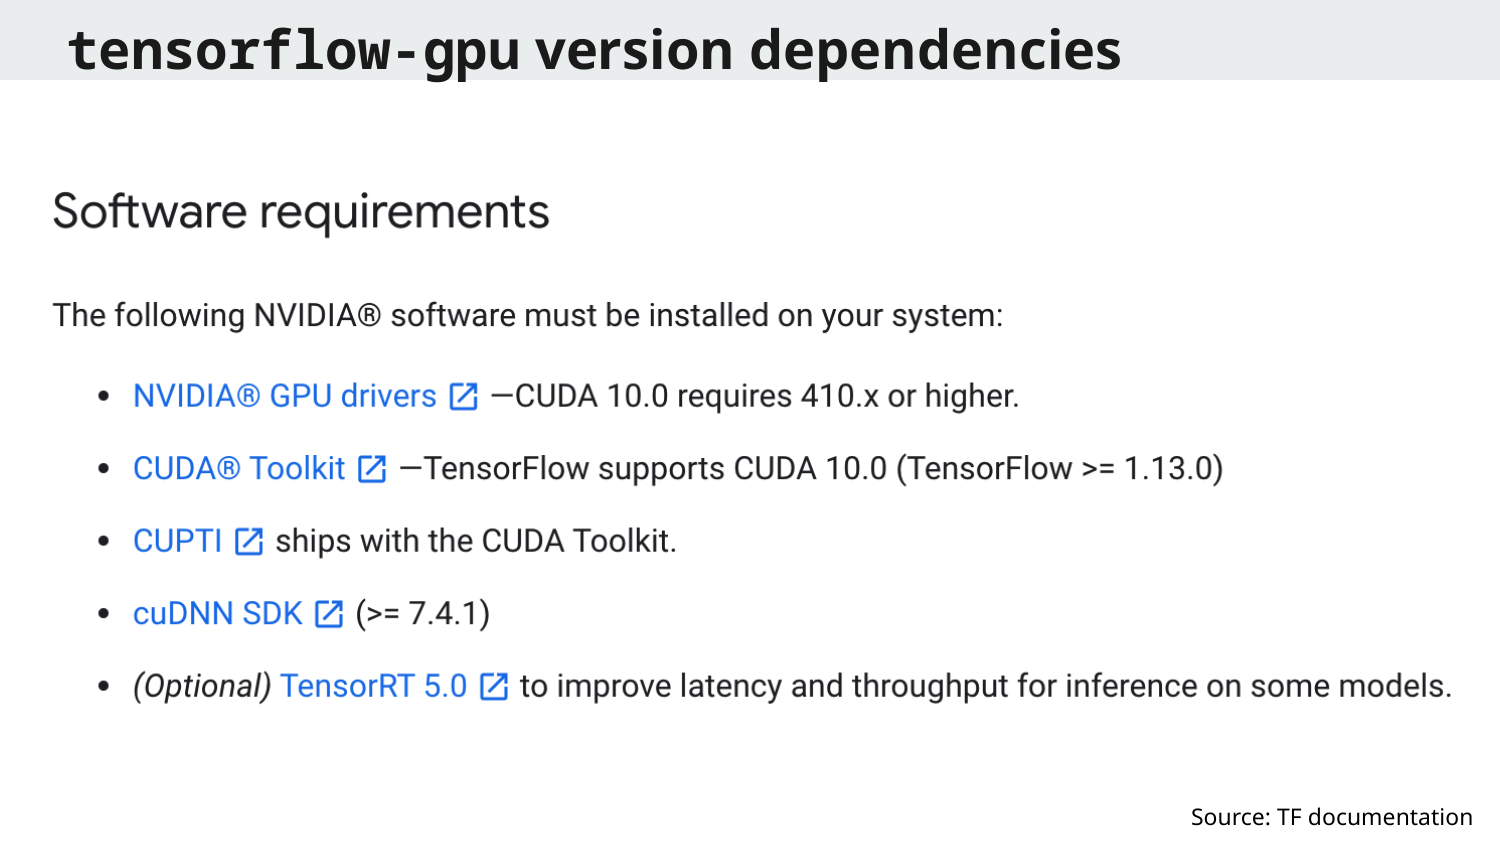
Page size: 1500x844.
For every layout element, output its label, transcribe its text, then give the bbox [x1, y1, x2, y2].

text_box Source: TF documentation [1176, 787, 1496, 839]
title tensorflow-gpu version dependencies [51, 0, 1449, 105]
picture [24, 169, 1476, 734]
